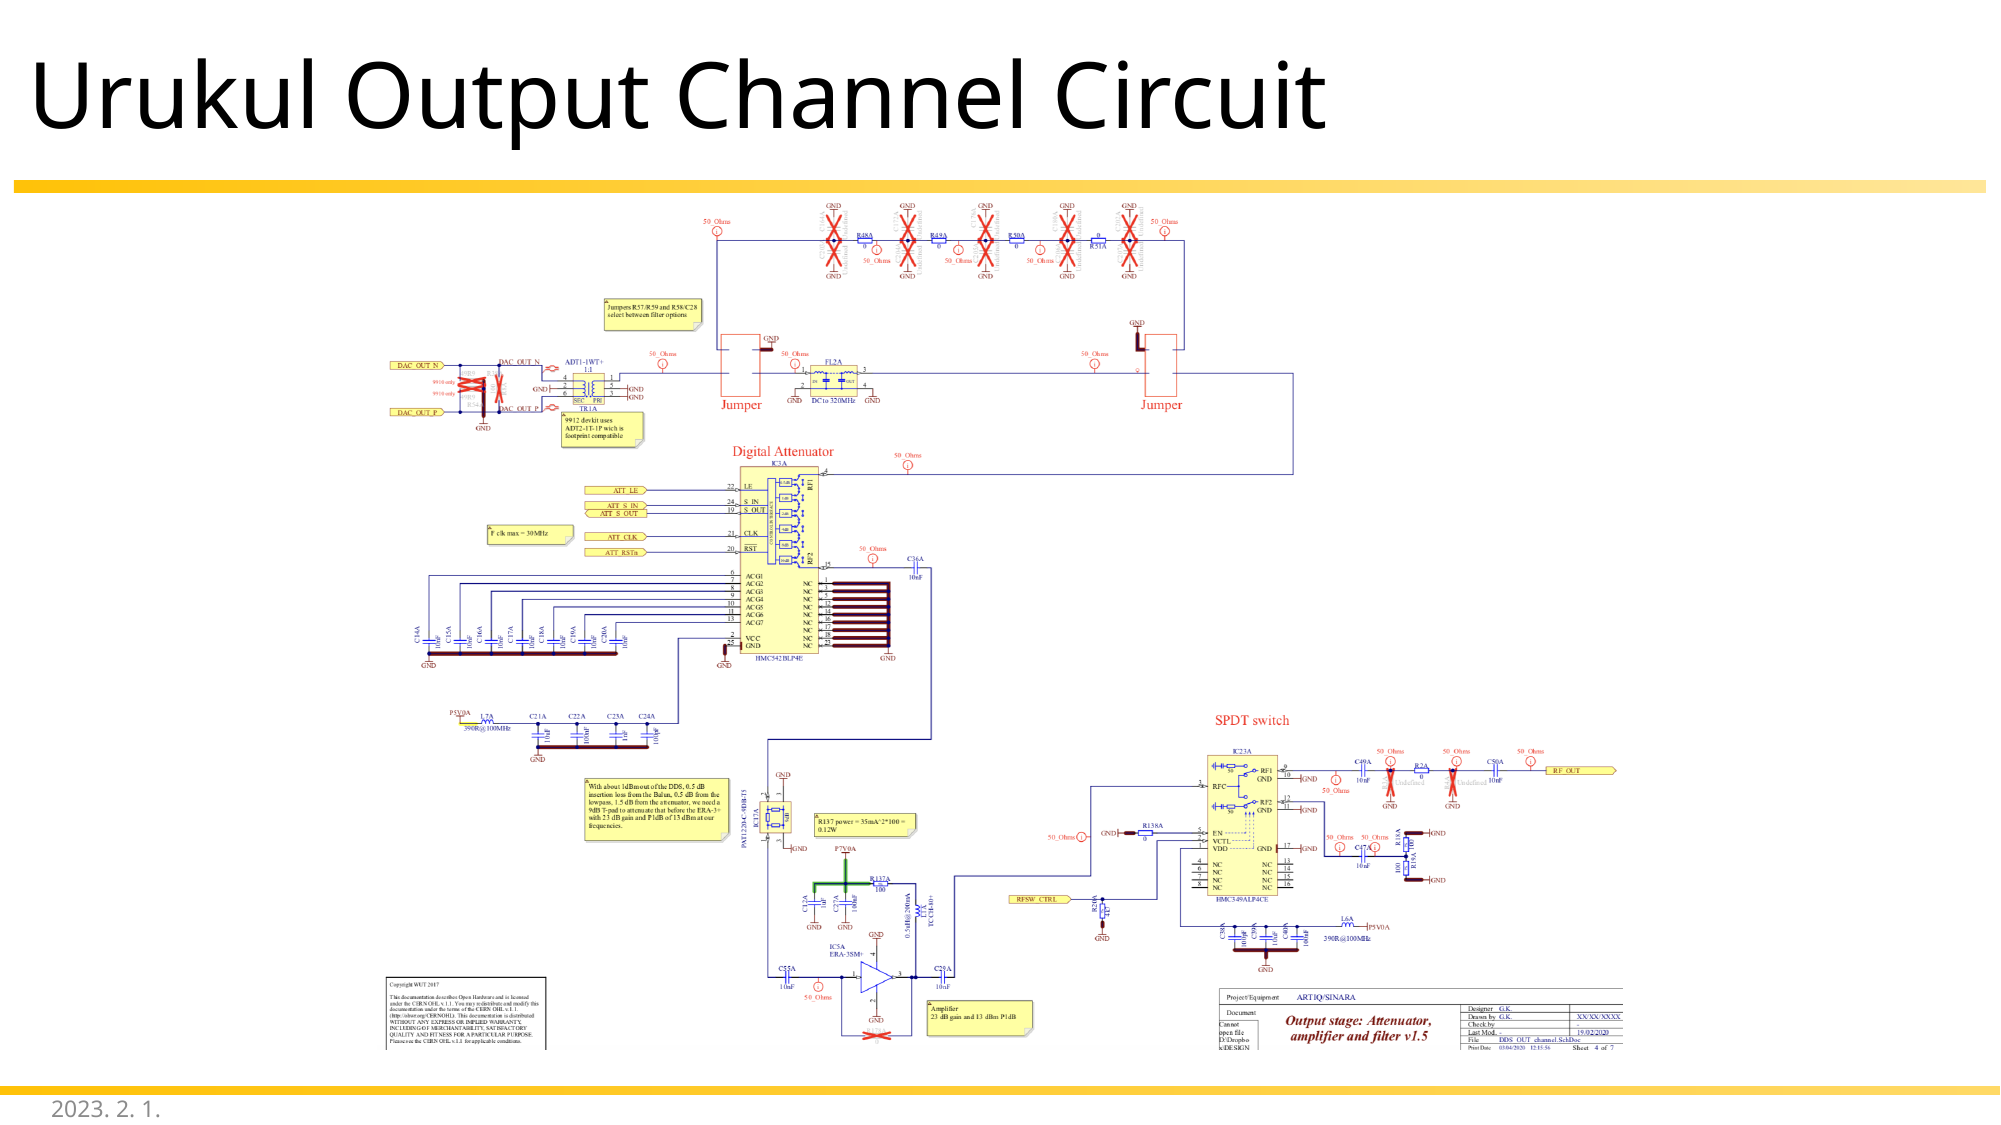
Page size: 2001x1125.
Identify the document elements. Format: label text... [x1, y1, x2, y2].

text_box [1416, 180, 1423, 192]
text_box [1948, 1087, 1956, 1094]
picture [377, 201, 1623, 1050]
slide_number 2023. 2. 1. [36, 1078, 486, 1125]
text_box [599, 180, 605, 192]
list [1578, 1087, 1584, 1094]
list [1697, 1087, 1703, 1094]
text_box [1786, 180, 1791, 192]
title Urukul Output Channel Circuit [13, 25, 1986, 173]
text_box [1840, 180, 1845, 192]
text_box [1847, 180, 1851, 192]
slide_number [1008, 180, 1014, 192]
